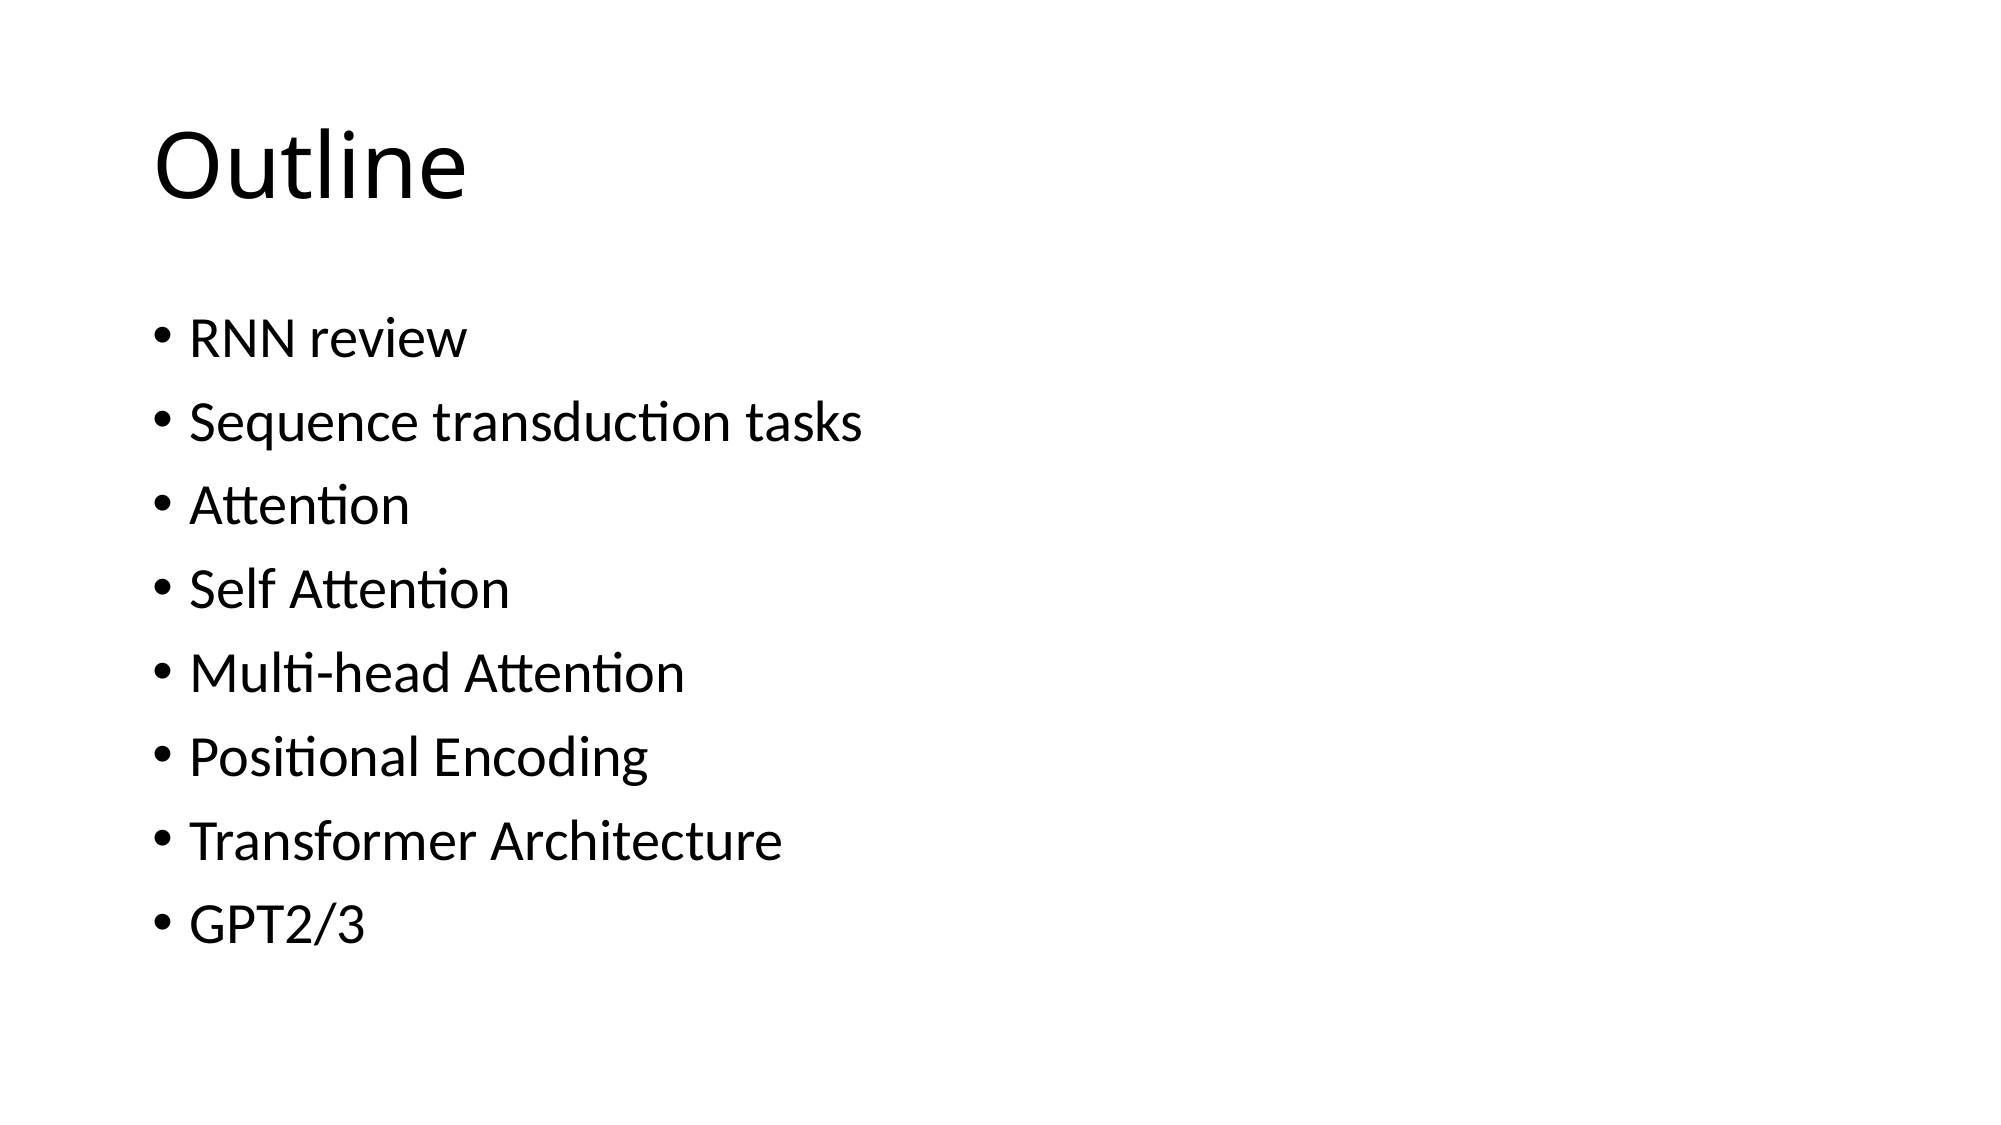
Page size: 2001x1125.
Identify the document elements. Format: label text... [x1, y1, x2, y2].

list RNN review Sequence transduction tasks Attention Self Attention Multi-head Attention Positional Encoding Transformer Architecture GPT2/3 [137, 299, 1863, 1014]
title Outline [137, 59, 1863, 278]
